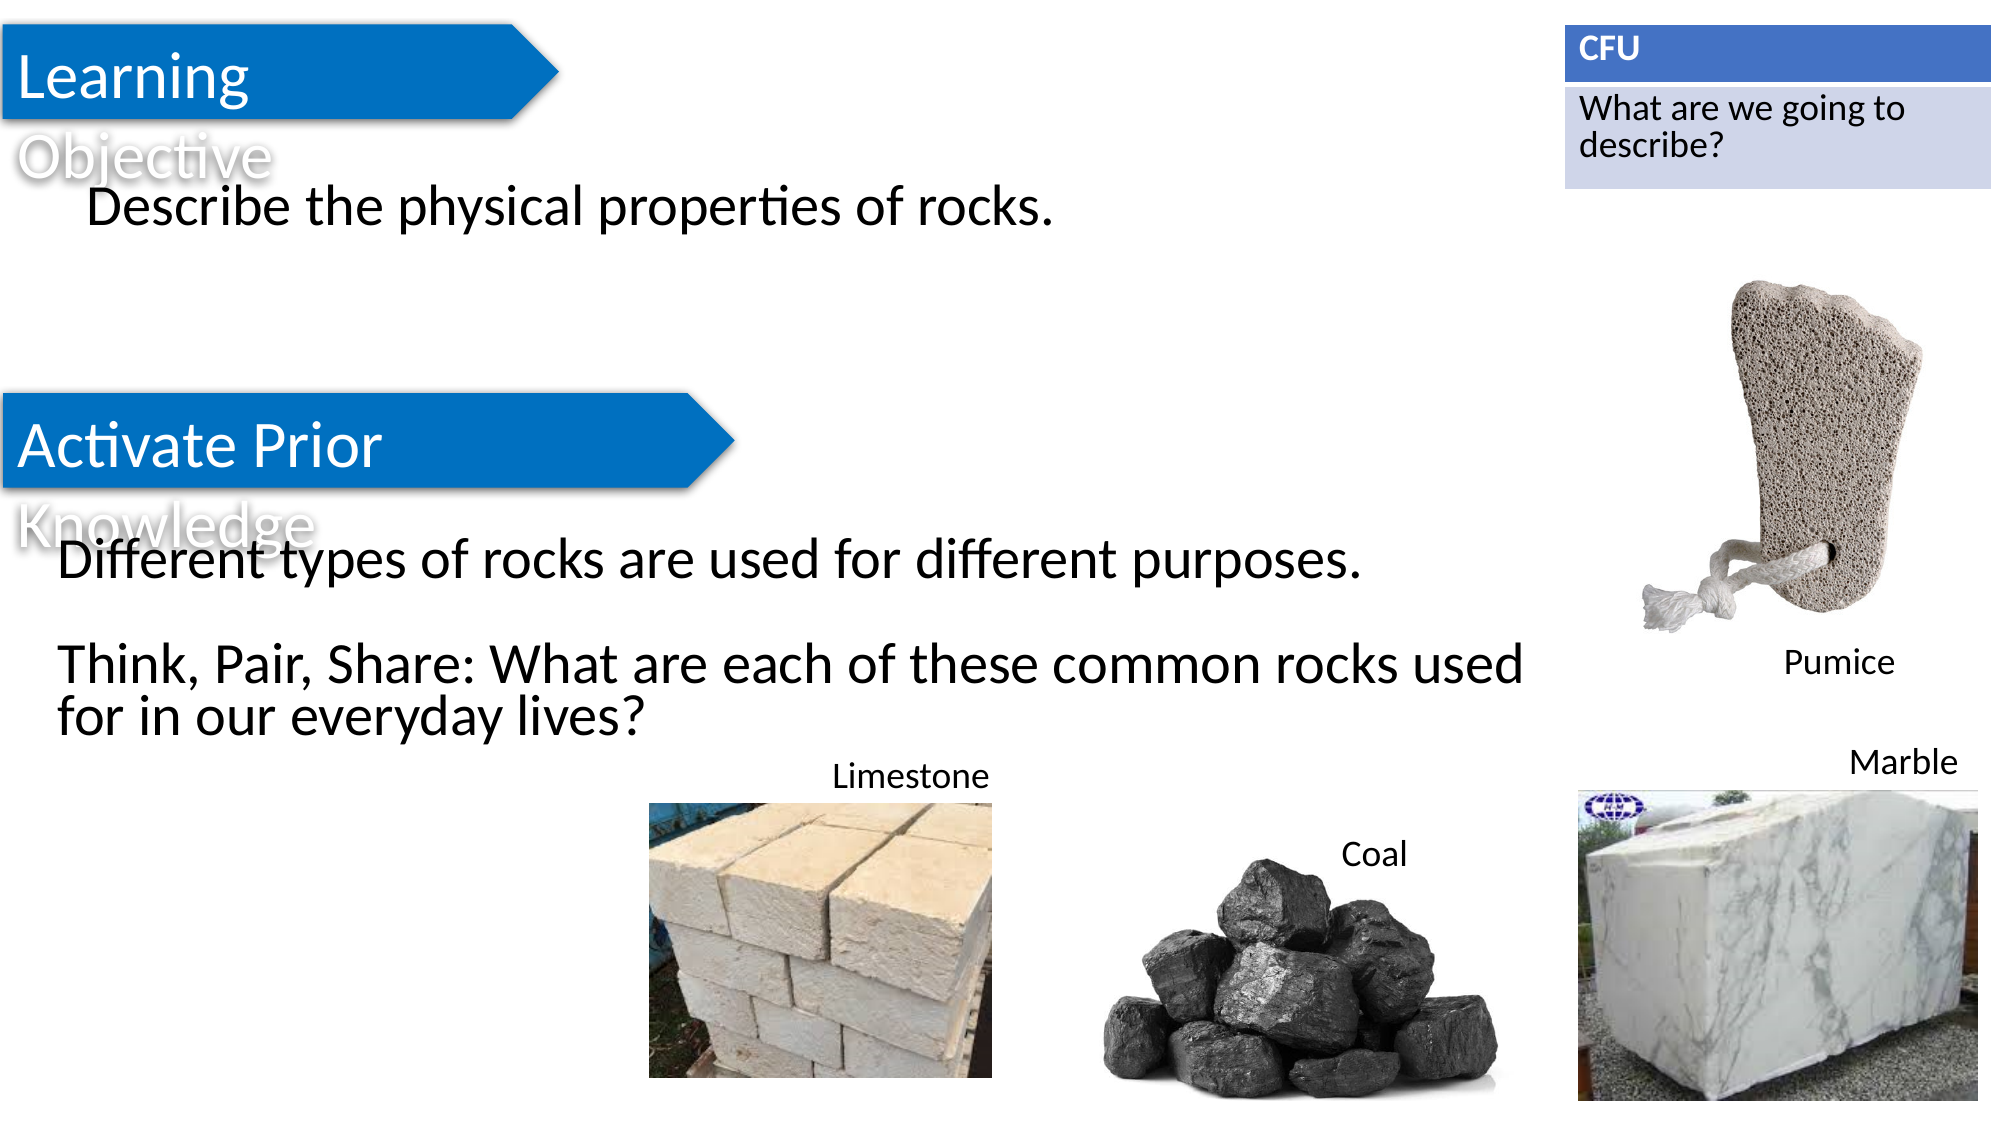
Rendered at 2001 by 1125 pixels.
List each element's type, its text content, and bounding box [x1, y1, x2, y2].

text_box Describe the physical properties of rocks. [71, 159, 1438, 245]
text_box Activate Prior Knowledge [3, 393, 649, 488]
table_cell What are we going to describe? [1565, 87, 1991, 189]
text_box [649, 274, 1978, 1101]
text_box Learning Objective [2, 24, 560, 119]
table_header CFU [1565, 25, 1991, 82]
text_box Different types of rocks are used for different purposes. Think, Pair, Share: What are each of these common rocks used for in our everyday lives? [42, 528, 649, 1053]
